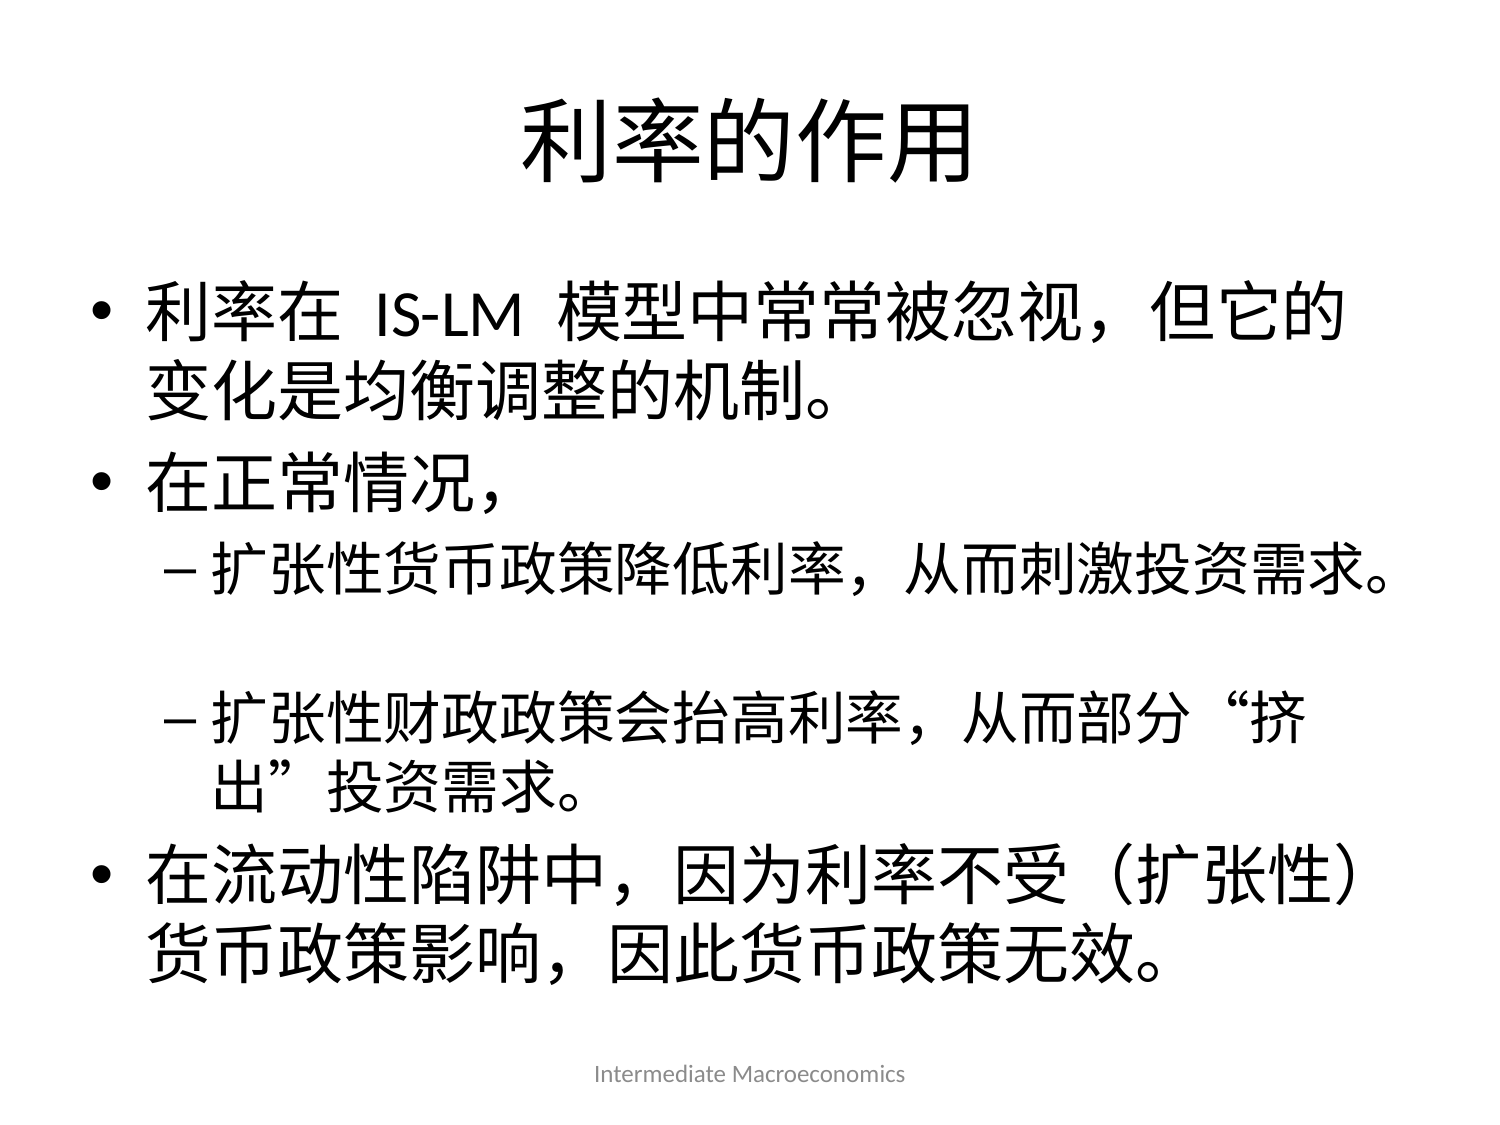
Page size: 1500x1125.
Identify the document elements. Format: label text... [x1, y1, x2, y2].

footer Intermediate Macroeconomics [512, 1042, 988, 1103]
title 利率的作用 [75, 45, 1425, 233]
list 利率在 IS-LM 模型中常常被忽视，但它的变化是均衡调整的机制。 在正常情况， 扩张性货币政策降低利率，从而刺激投资需求。 扩张性财政政策会抬高利率，从而部分“挤出”投资需求。 在流动性陷阱中，因为利率不受（扩张性）货币政策影响，因此货币政策无效。 [75, 262, 1425, 1005]
